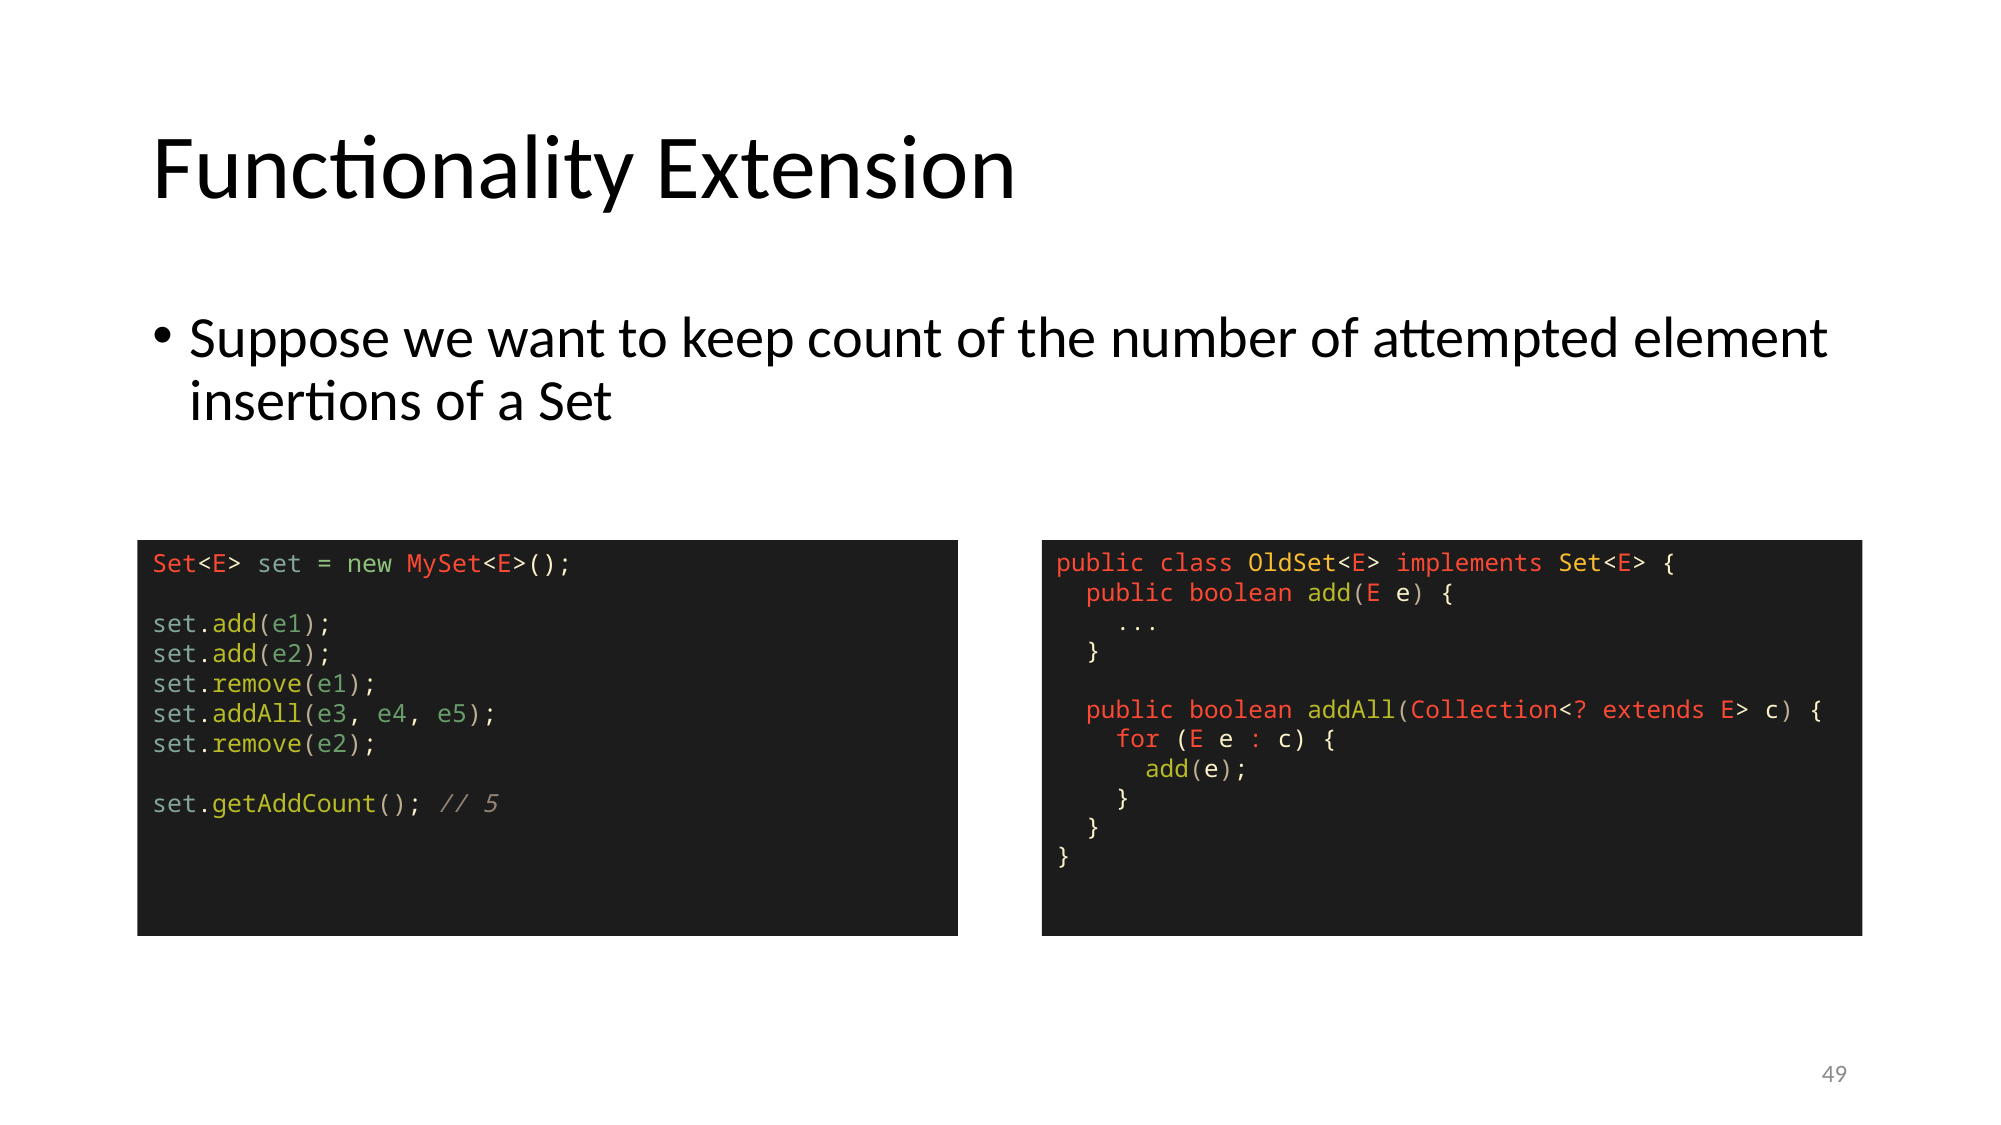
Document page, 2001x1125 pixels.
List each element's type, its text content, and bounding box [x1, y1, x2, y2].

title Functionality Extension [137, 59, 1863, 278]
text_box Set<E> set = new MySet<E>(); set.add(e1); set.add(e2); set.remove(e1); set.addAll(e3, e4, e5); set.remove(e2); set.getAddCount(); // 5 [137, 540, 958, 936]
text_box public class OldSet<E> implements Set<E> { public boolean add(E e) { ... } public boolean addAll(Collection<? extends E> c) { for (E e : c) { add(e); } } } [1041, 540, 1863, 936]
slide_number 50 [1412, 1042, 1863, 1103]
list Suppose we want to keep count of the number of attempted element insertions of a Set [137, 299, 1863, 1014]
